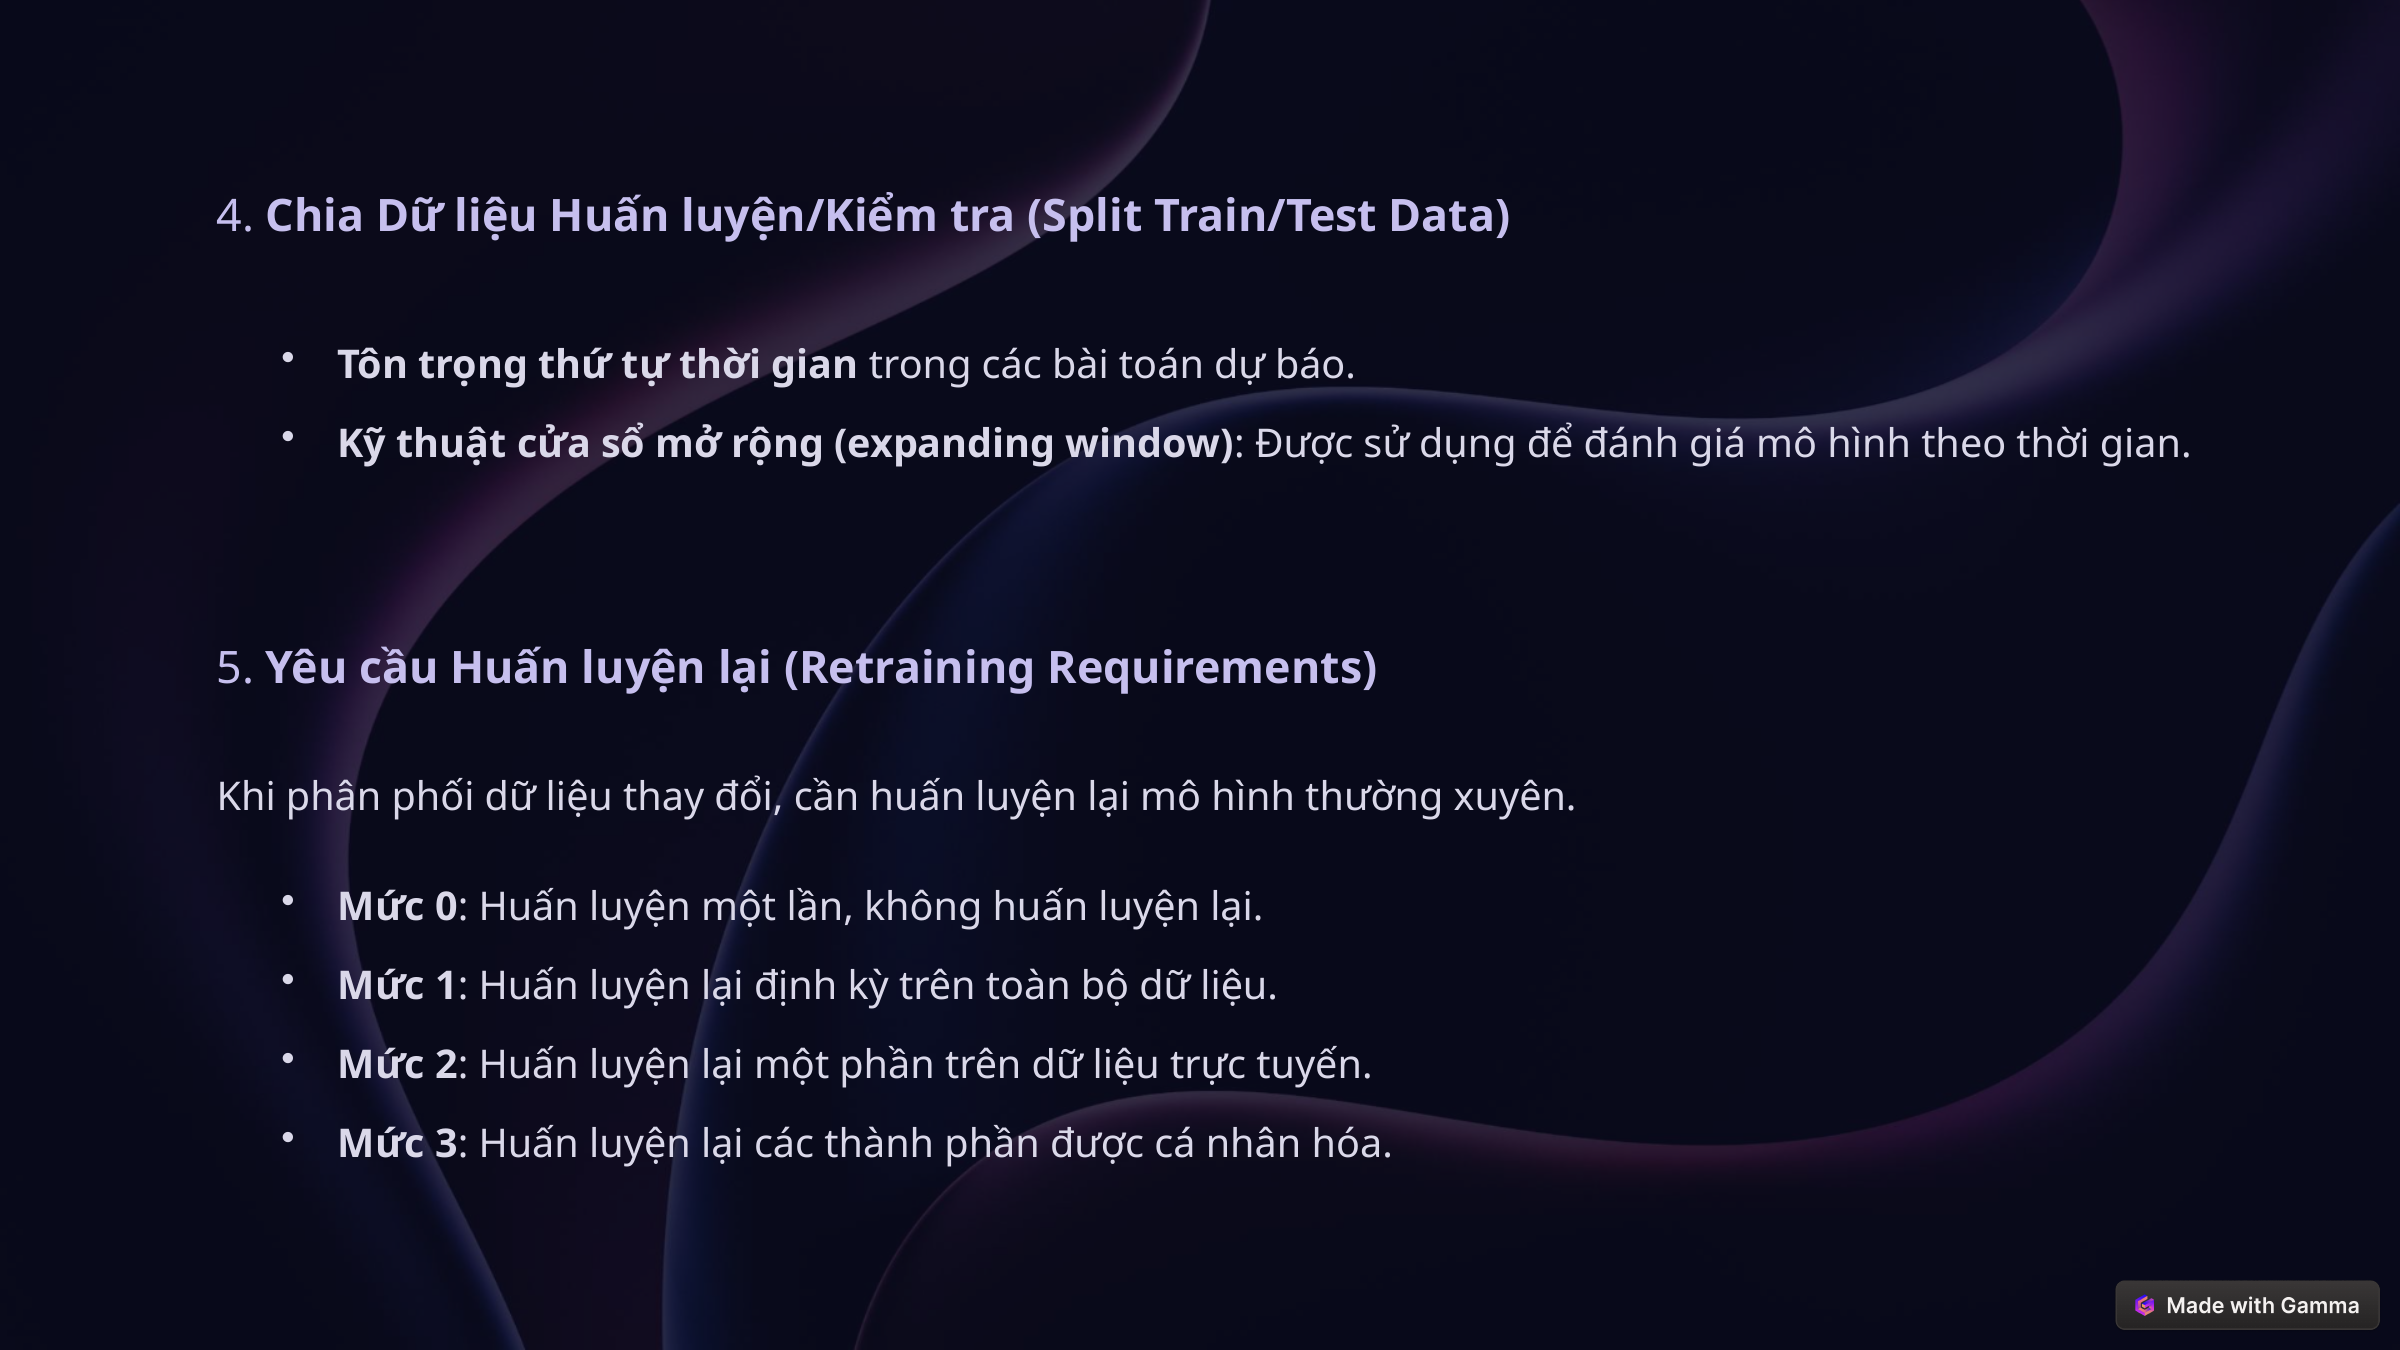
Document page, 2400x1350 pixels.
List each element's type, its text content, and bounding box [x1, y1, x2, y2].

text_box Mức 2: Huấn luyện lại một phần trên dữ liệu trực tuyến. [281, 1021, 2184, 1087]
text_box [216, 511, 2184, 576]
picture [2106, 1271, 2389, 1339]
text_box Tôn trọng thứ tự thời gian trong các bài toán dự báo. [281, 321, 2184, 387]
text_box Kỹ thuật cửa sổ mở rộng (expanding window): Được sử dụng để đánh giá mô hình theo thời gian. [281, 400, 2184, 466]
text_box Mức 3: Huấn luyện lại các thành phần được cá nhân hóa. [281, 1100, 2184, 1166]
text_box 5. Yêu cầu Huấn luyện lại (Retraining Requirements) [216, 636, 1370, 693]
text_box 4. Chia Dữ liệu Huấn luyện/Kiểm tra (Split Train/Test Data) [216, 184, 1511, 241]
text_box Khi phân phối dữ liệu thay đổi, cần huấn luyện lại mô hình thường xuyên. [216, 753, 2184, 819]
text_box Mức 0: Huấn luyện một lần, không huấn luyện lại. [281, 863, 2184, 929]
text_box Mức 1: Huấn luyện lại định kỳ trên toàn bộ dữ liệu. [281, 942, 2184, 1008]
